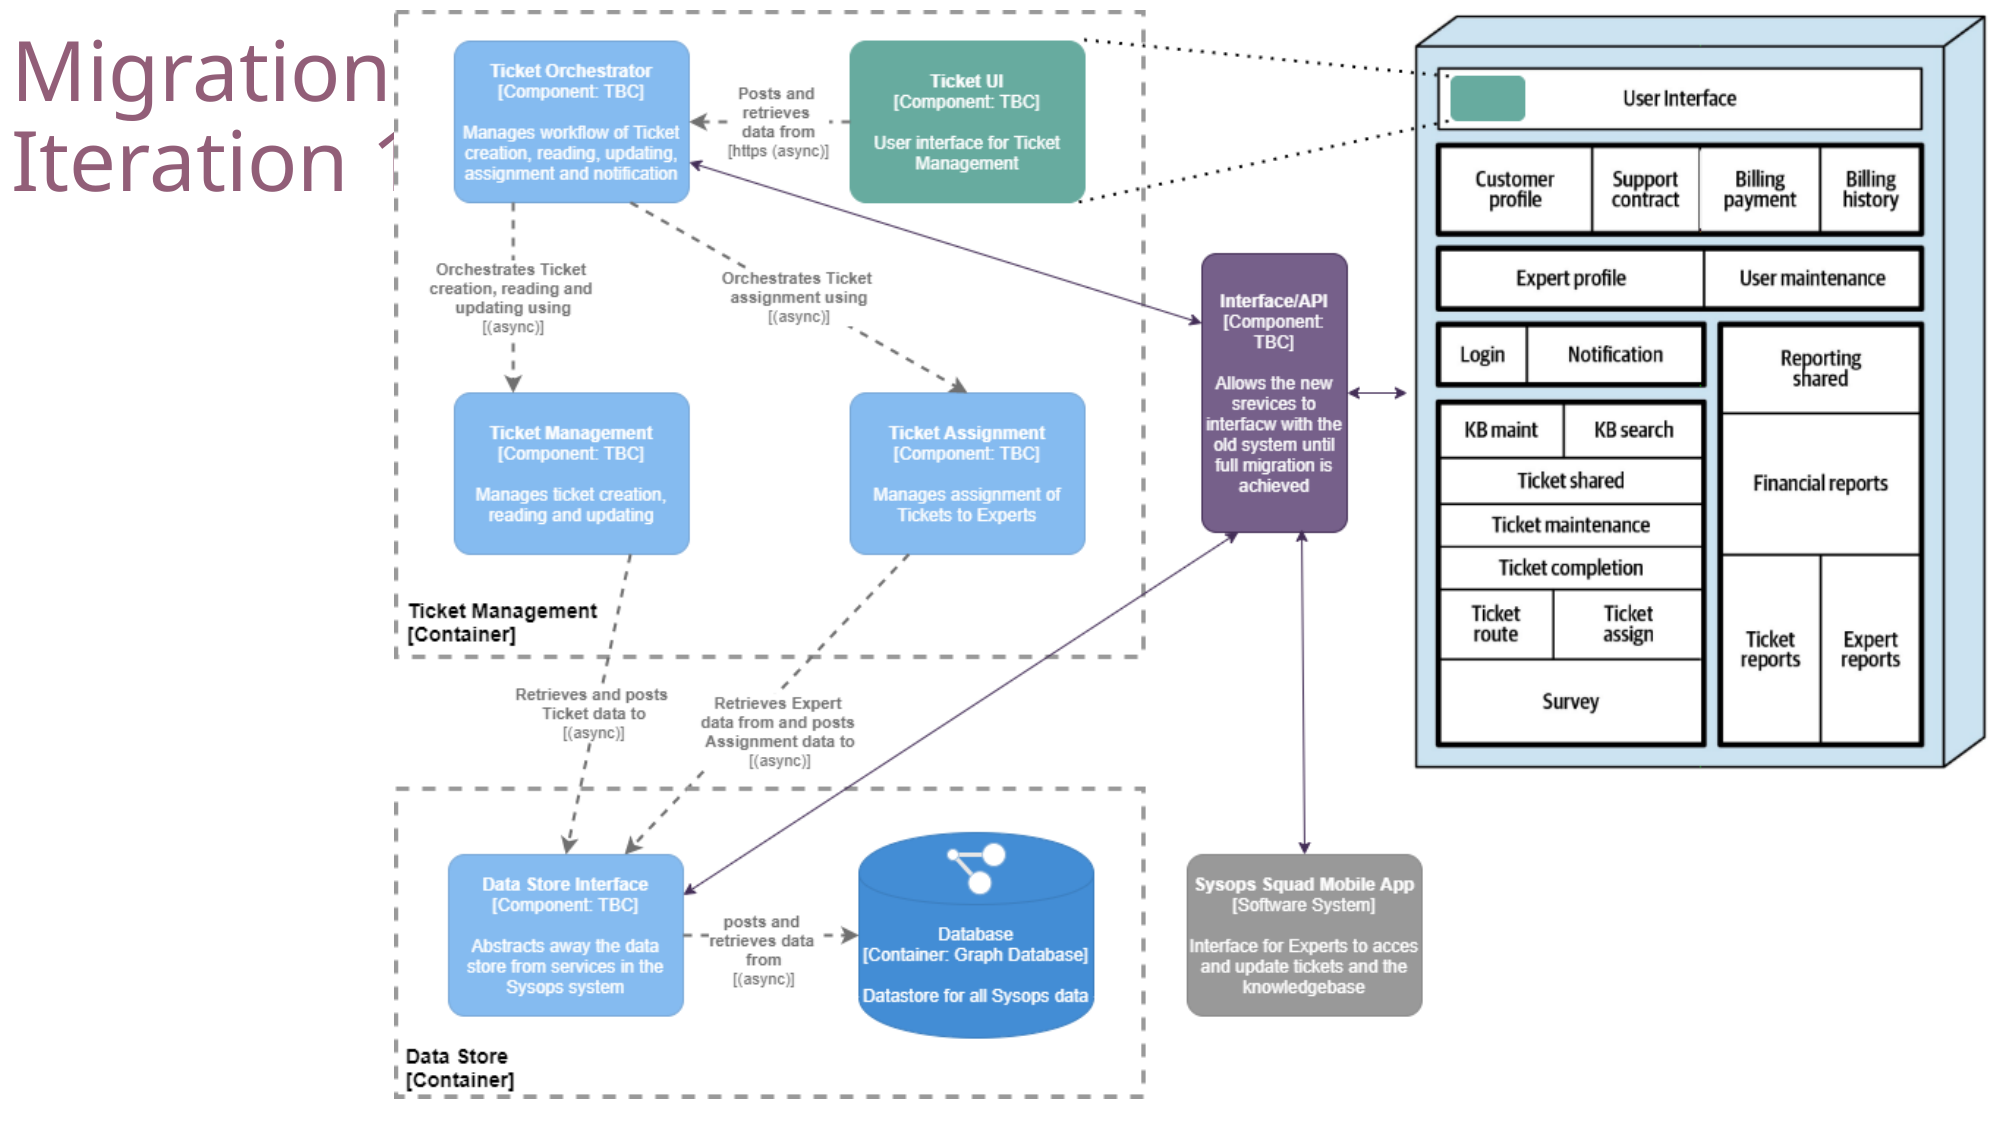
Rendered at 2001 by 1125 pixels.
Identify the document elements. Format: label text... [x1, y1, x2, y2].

title Migration Iteration 1 [0, 10, 394, 228]
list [394, 10, 1996, 1099]
